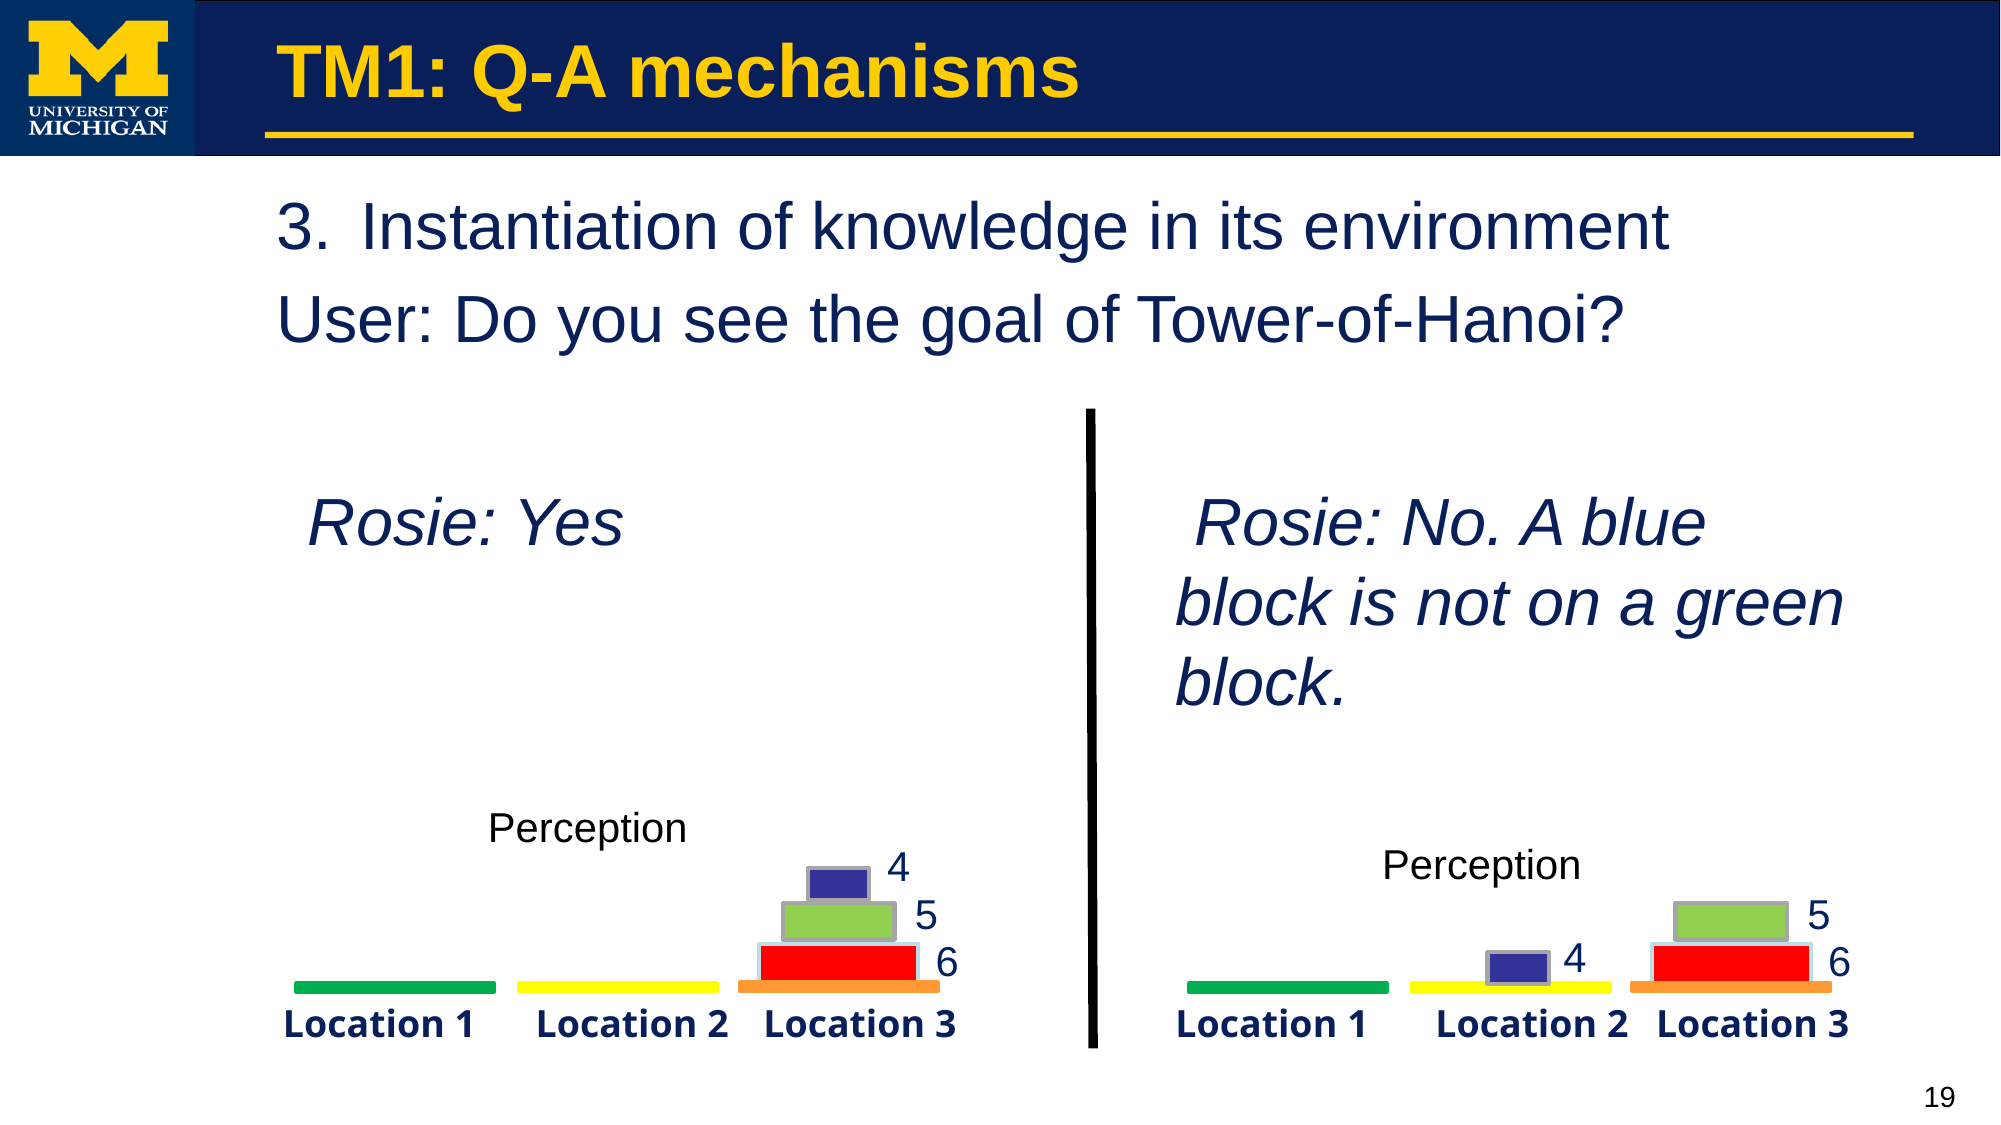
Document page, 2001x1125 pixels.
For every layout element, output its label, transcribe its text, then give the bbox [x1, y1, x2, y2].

list Instantiation of knowledge in its environment User: Do you see the goal of Tower-of-Hanoi? [261, 174, 1912, 260]
text_box 6 [890, 927, 1004, 993]
text_box Location 2 [520, 992, 744, 1053]
text_box Perception [1367, 830, 1597, 896]
title TM1: Q-A mechanisms [261, 0, 1908, 135]
text_box [1485, 950, 1518, 986]
text_box Location 2 [1420, 993, 1641, 1053]
text_box [1630, 981, 1783, 993]
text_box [1090, 408, 1094, 1049]
text_box Location 3 [748, 993, 972, 1053]
text_box Perception [473, 793, 703, 859]
text_box 6 [1783, 927, 1897, 993]
text_box 4 [1518, 922, 1632, 988]
text_box [781, 901, 869, 942]
text_box [1187, 981, 1389, 993]
text_box [1650, 942, 1783, 981]
text_box Location 3 [1641, 993, 1865, 1053]
text_box 5 [1762, 880, 1876, 946]
text_box [806, 866, 869, 902]
picture [0, 0, 195, 156]
text_box [1673, 901, 1762, 942]
text_box Rosie: No. A blue block is not on a green block. [1160, 471, 1870, 556]
text_box [517, 981, 719, 993]
text_box Rosie: Yes [274, 471, 984, 556]
text_box [738, 980, 890, 993]
text_box Location 1 [1160, 993, 1405, 1053]
text_box 5 [869, 880, 984, 946]
text_box [757, 942, 890, 980]
text_box [1410, 981, 1612, 994]
text_box Location 1 [268, 992, 513, 1053]
text_box [294, 981, 496, 992]
text_box 4 [841, 832, 956, 898]
